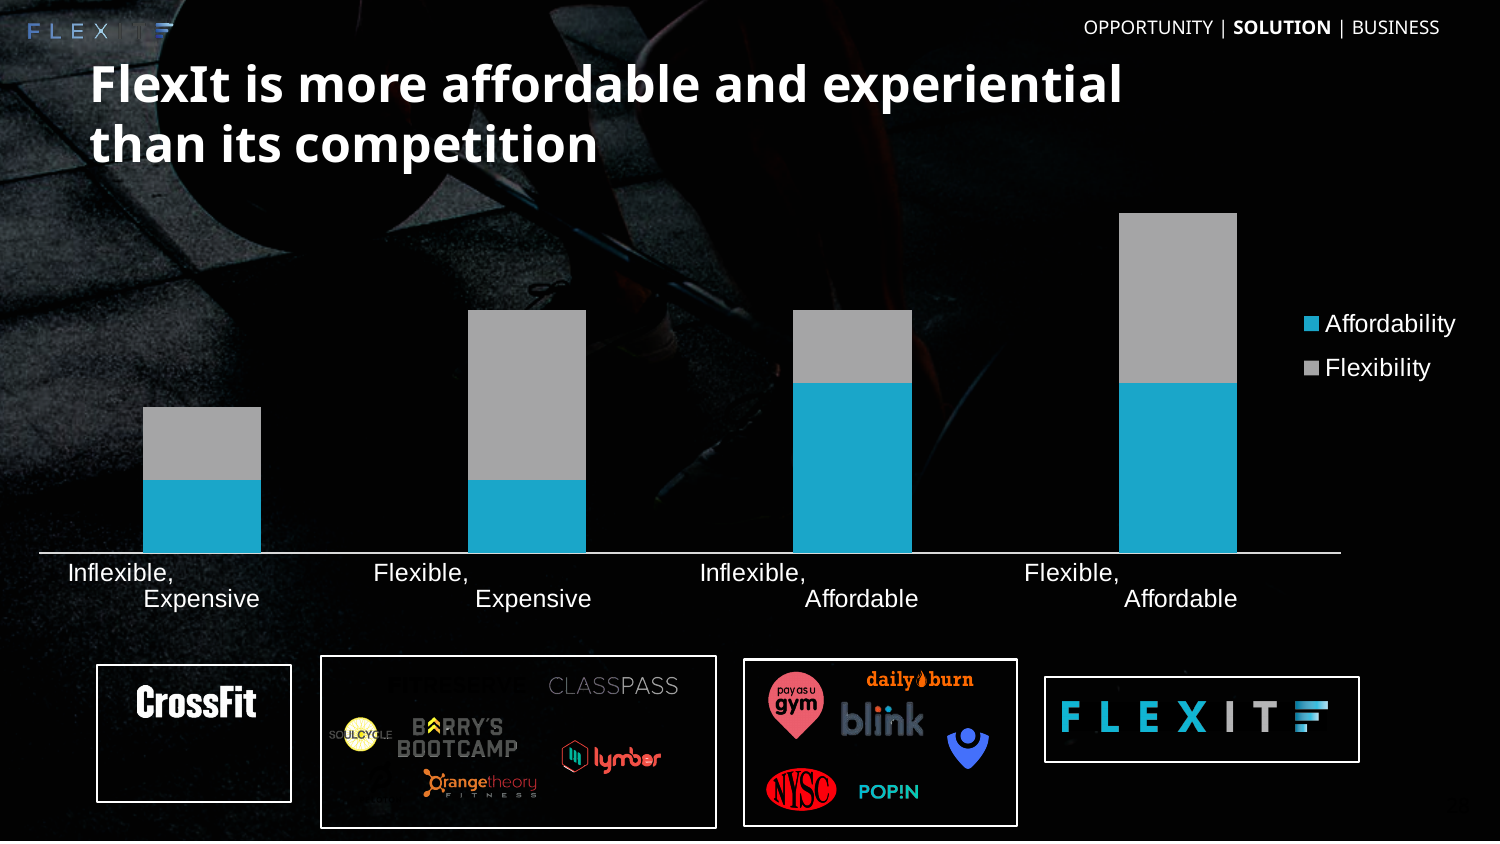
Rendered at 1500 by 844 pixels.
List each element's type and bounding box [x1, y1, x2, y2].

text_box [314, 660, 683, 814]
chart [11, 136, 1500, 702]
text_box [985, 728, 989, 829]
picture [0, 0, 1500, 842]
text_box [763, 649, 982, 838]
